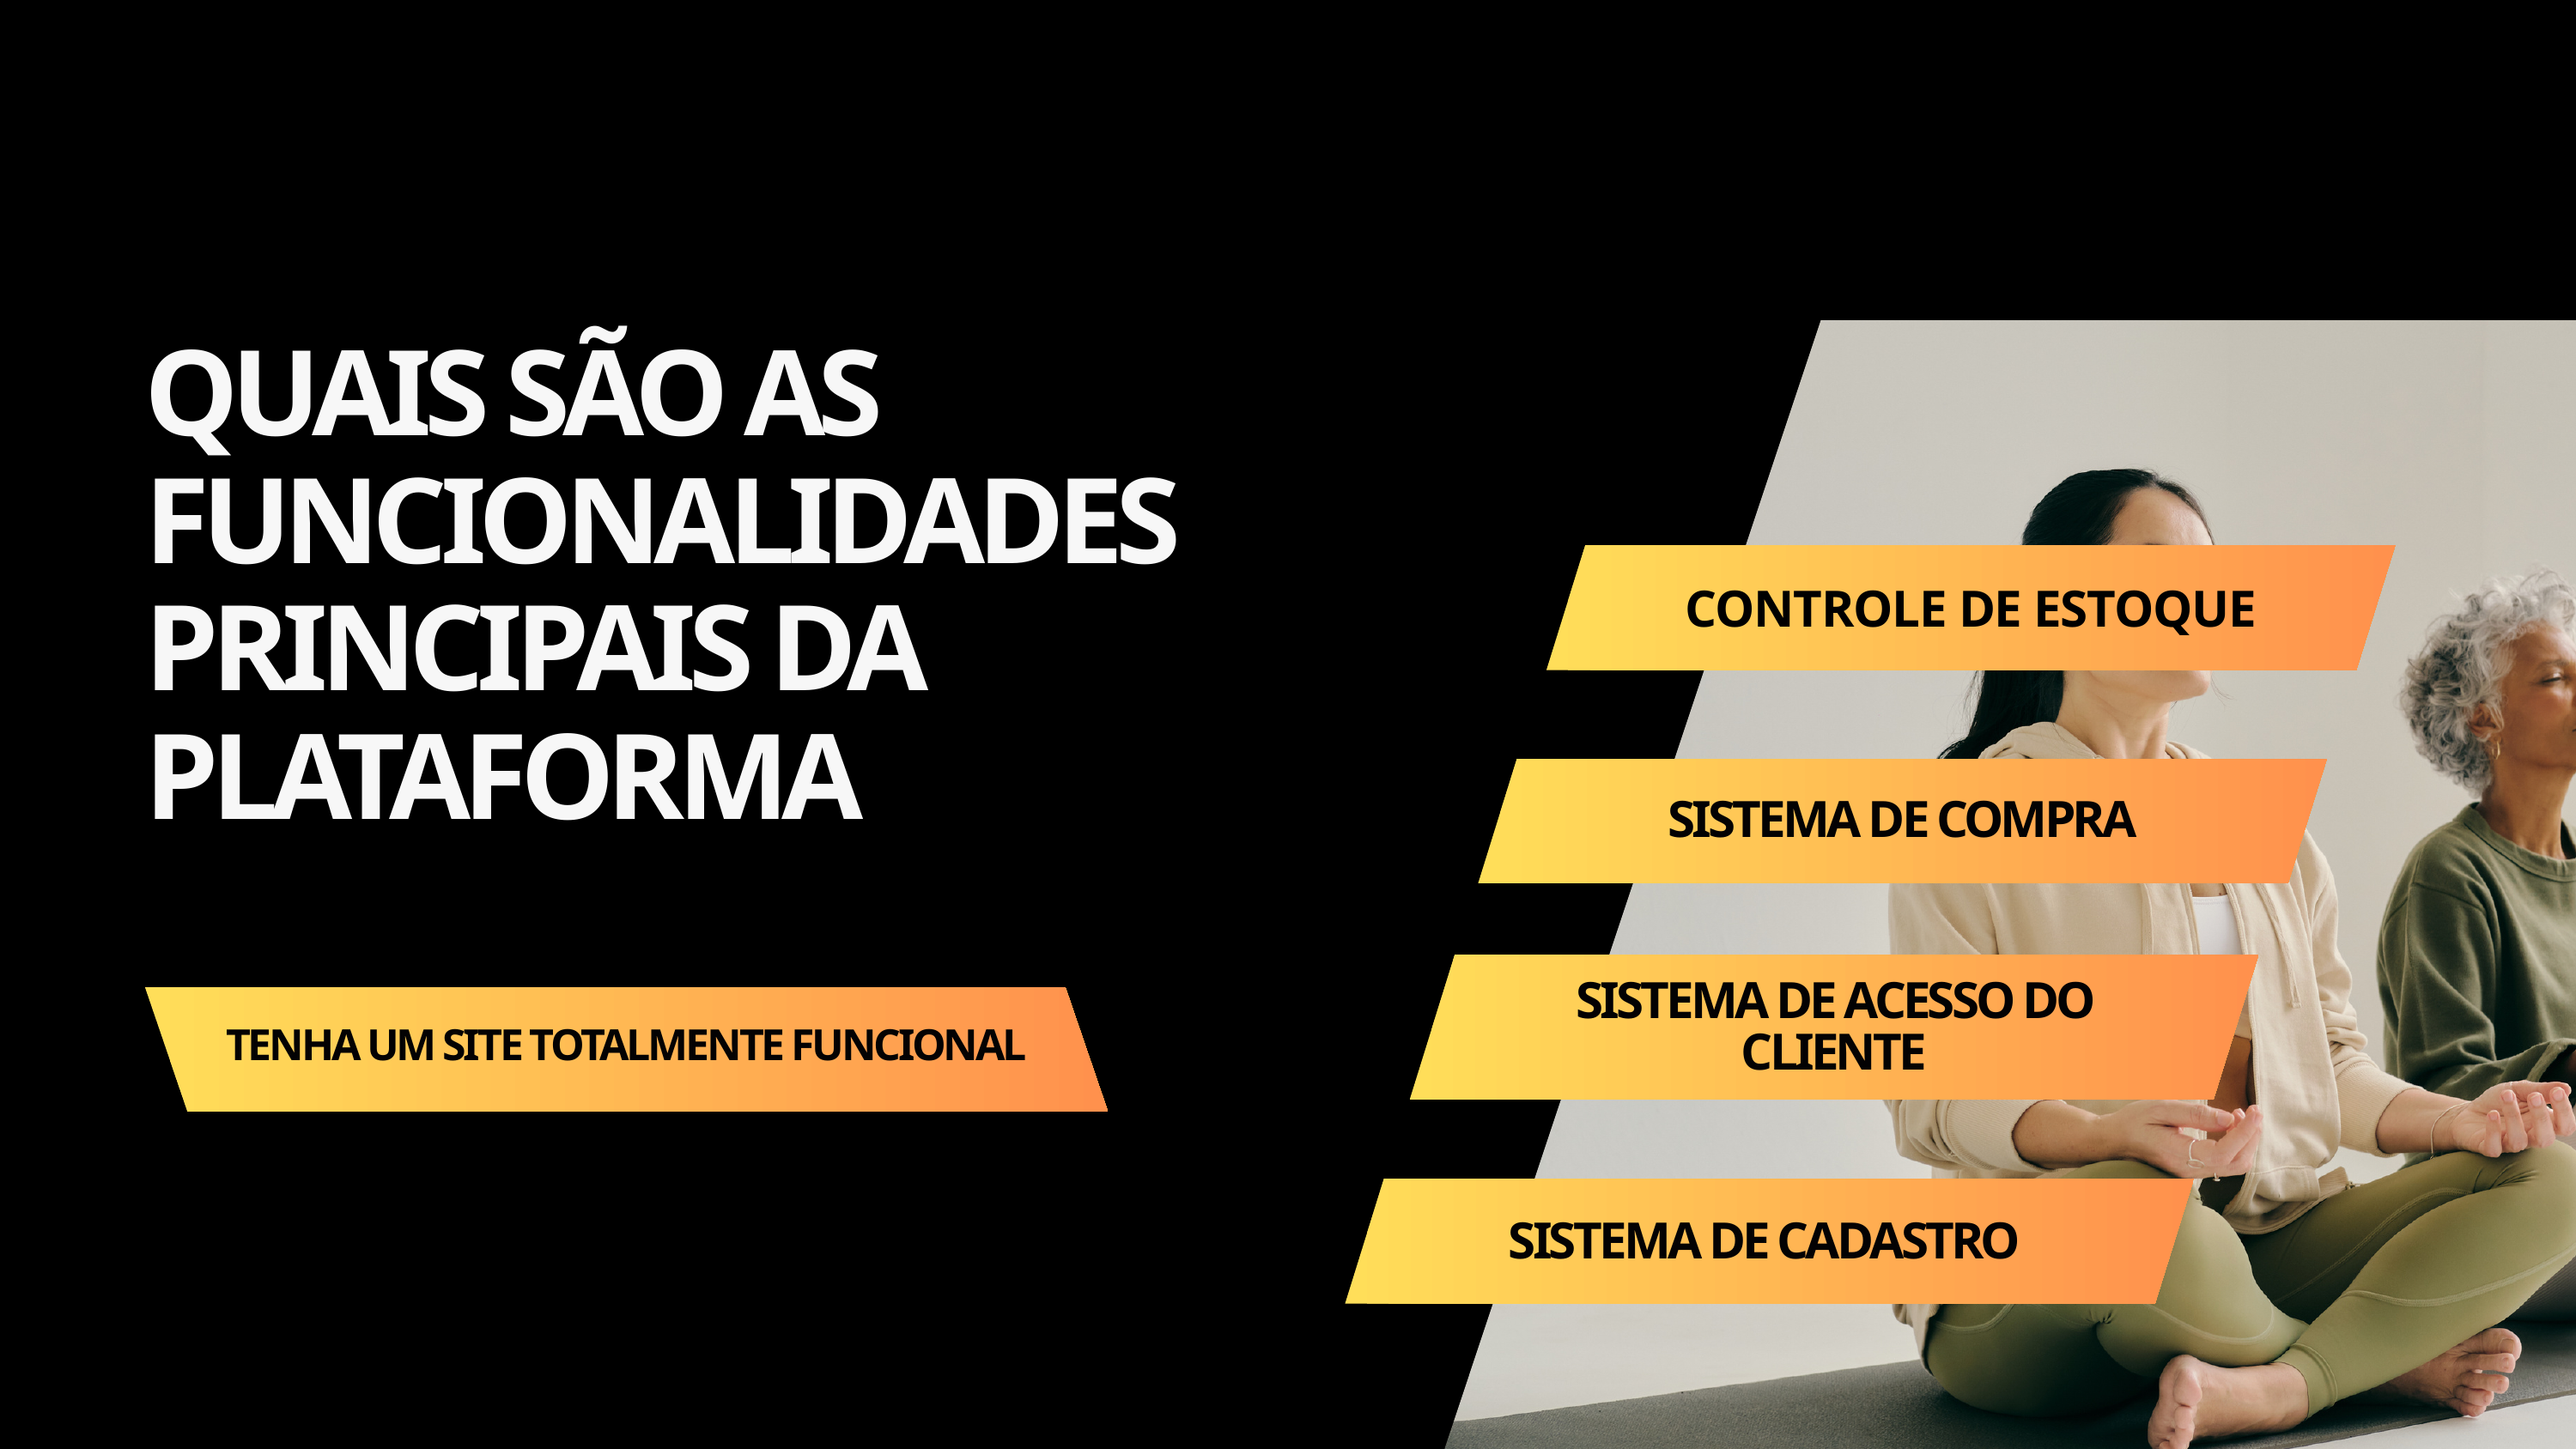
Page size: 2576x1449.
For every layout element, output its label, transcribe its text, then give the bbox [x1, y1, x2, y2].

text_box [1345, 1178, 2195, 1304]
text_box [144, 986, 1109, 1113]
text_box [1409, 954, 2259, 1100]
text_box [1478, 758, 2328, 884]
text_box QUAIS SÃO AS FUNCIONALIDADES PRINCIPAIS DA PLATAFORMA [144, 330, 1198, 971]
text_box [1433, 319, 2576, 1449]
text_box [1546, 544, 2396, 670]
